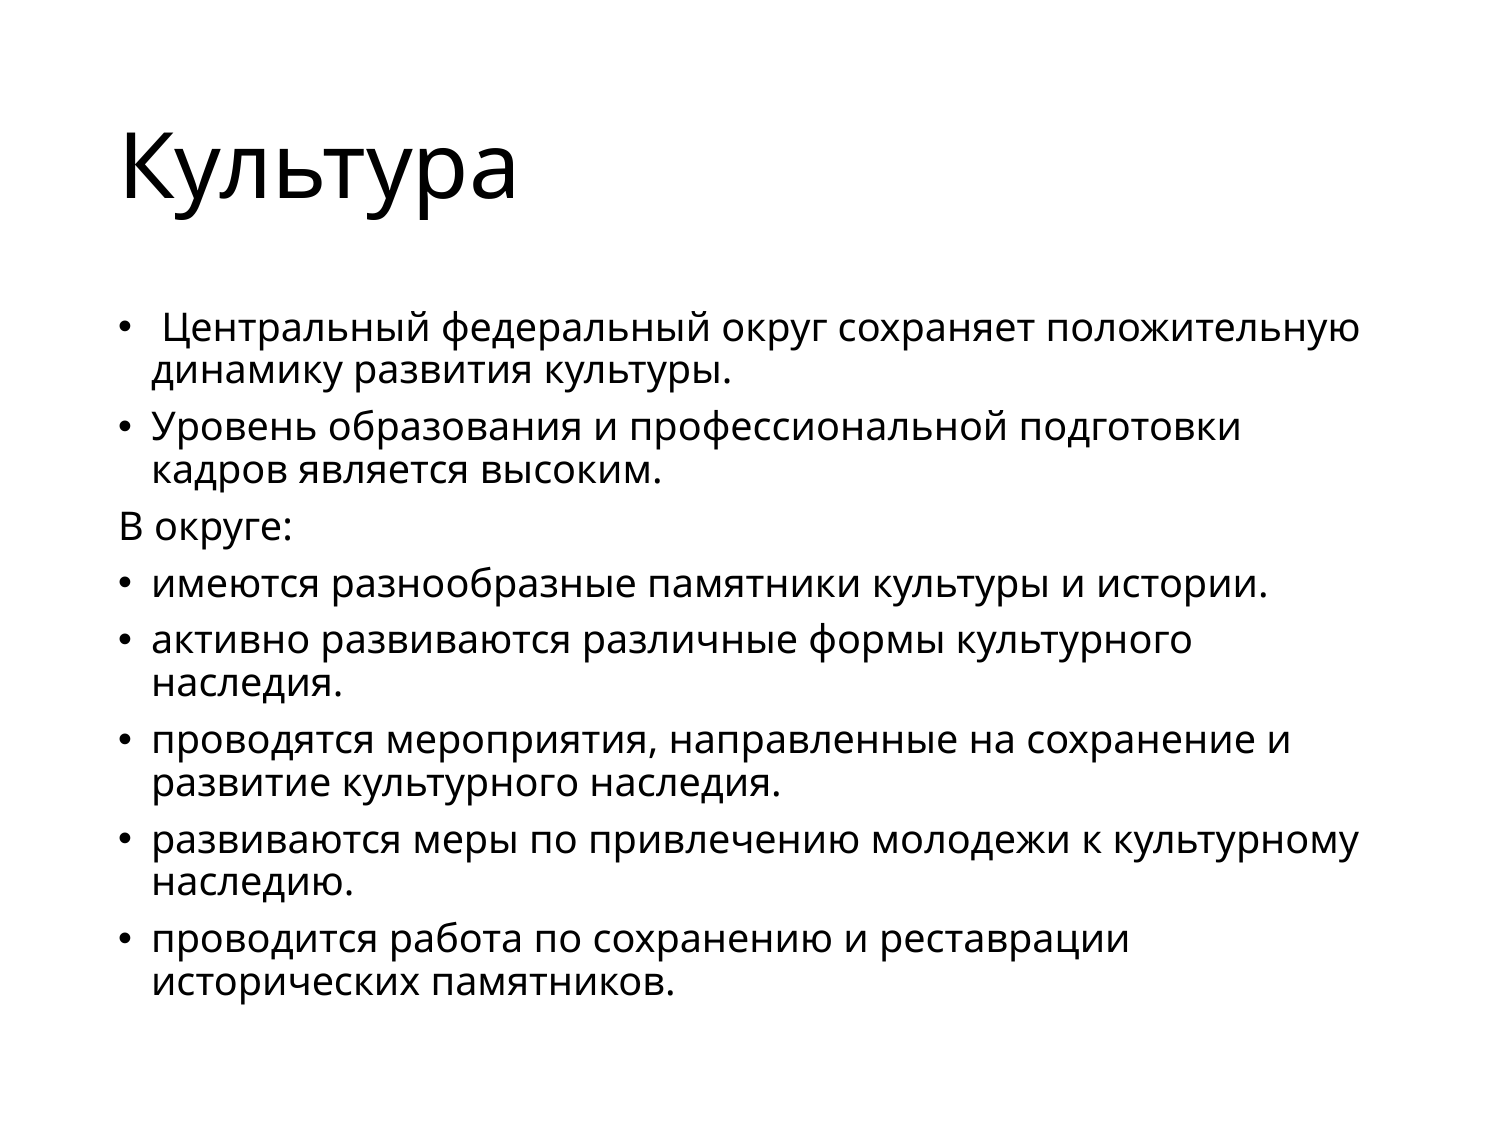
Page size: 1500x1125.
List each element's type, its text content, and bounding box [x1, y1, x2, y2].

title Культура [103, 59, 1397, 278]
list Центральный федеральный округ сохраняет положительную динамику развития культуры. Уровень образования и профессиональной подготовки кадров является высоким. В округе: имеются разнообразные памятники культуры и истории. активно развиваются различные формы культурного наследия. проводятся мероприятия, направленные на сохранение и развитие культурного наследия. развиваются меры по привлечению молодежи к культурному наследию. проводится работа по сохранению и реставрации исторических памятников. [103, 299, 1397, 1014]
